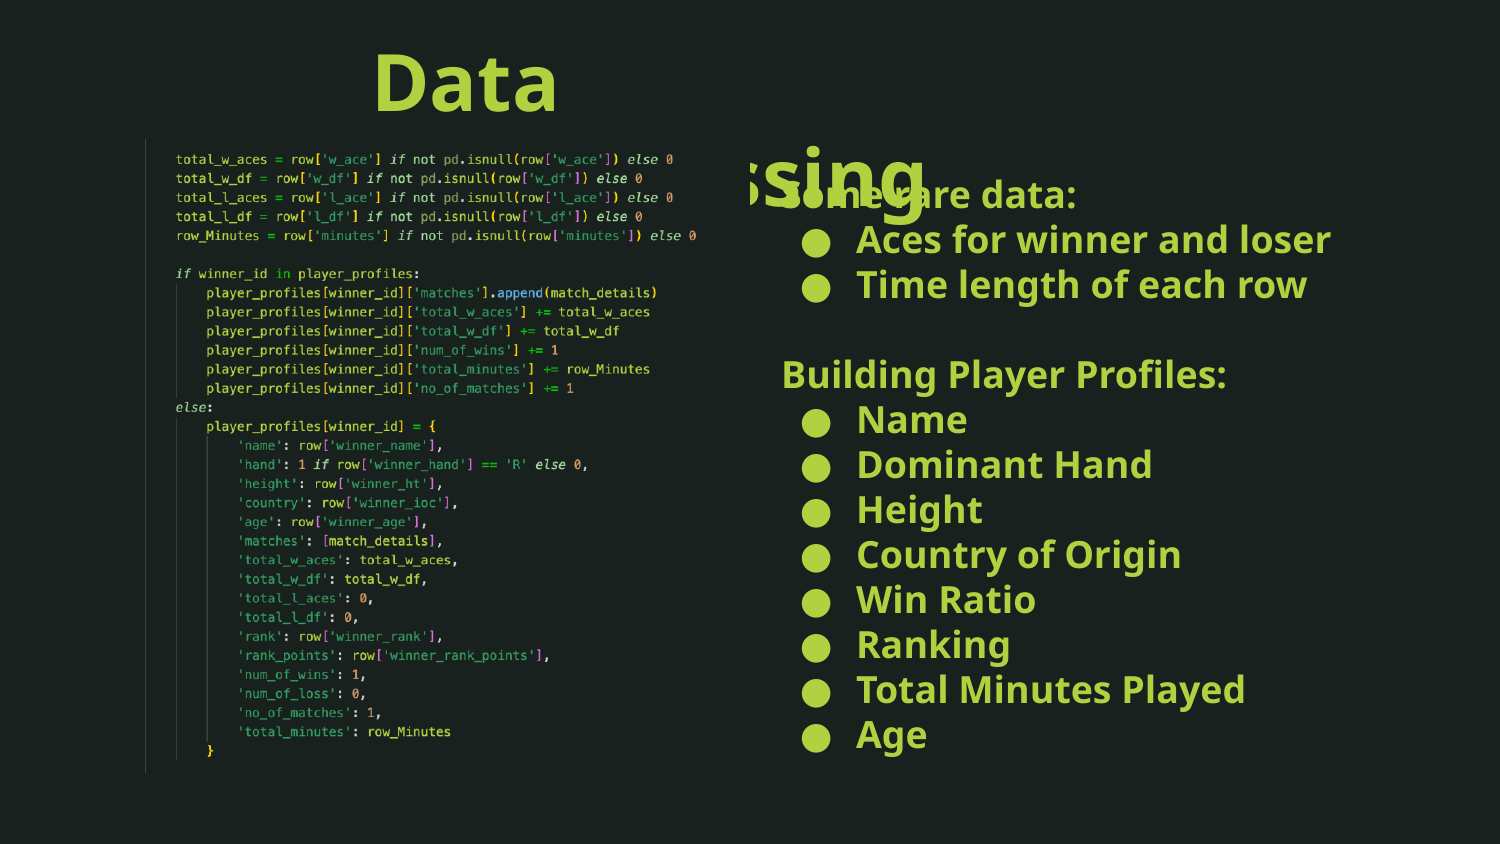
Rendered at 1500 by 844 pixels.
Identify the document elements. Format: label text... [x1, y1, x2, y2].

picture [123, 139, 751, 774]
text_box Data Preprocessing [355, 16, 1144, 96]
text_box Some rare data: Aces for winner and loser Time length of each row Building Player Profiles: Name Dominant Hand Height Country of Origin Win Ratio Ranking Total Minutes Played Age [766, 156, 1420, 750]
